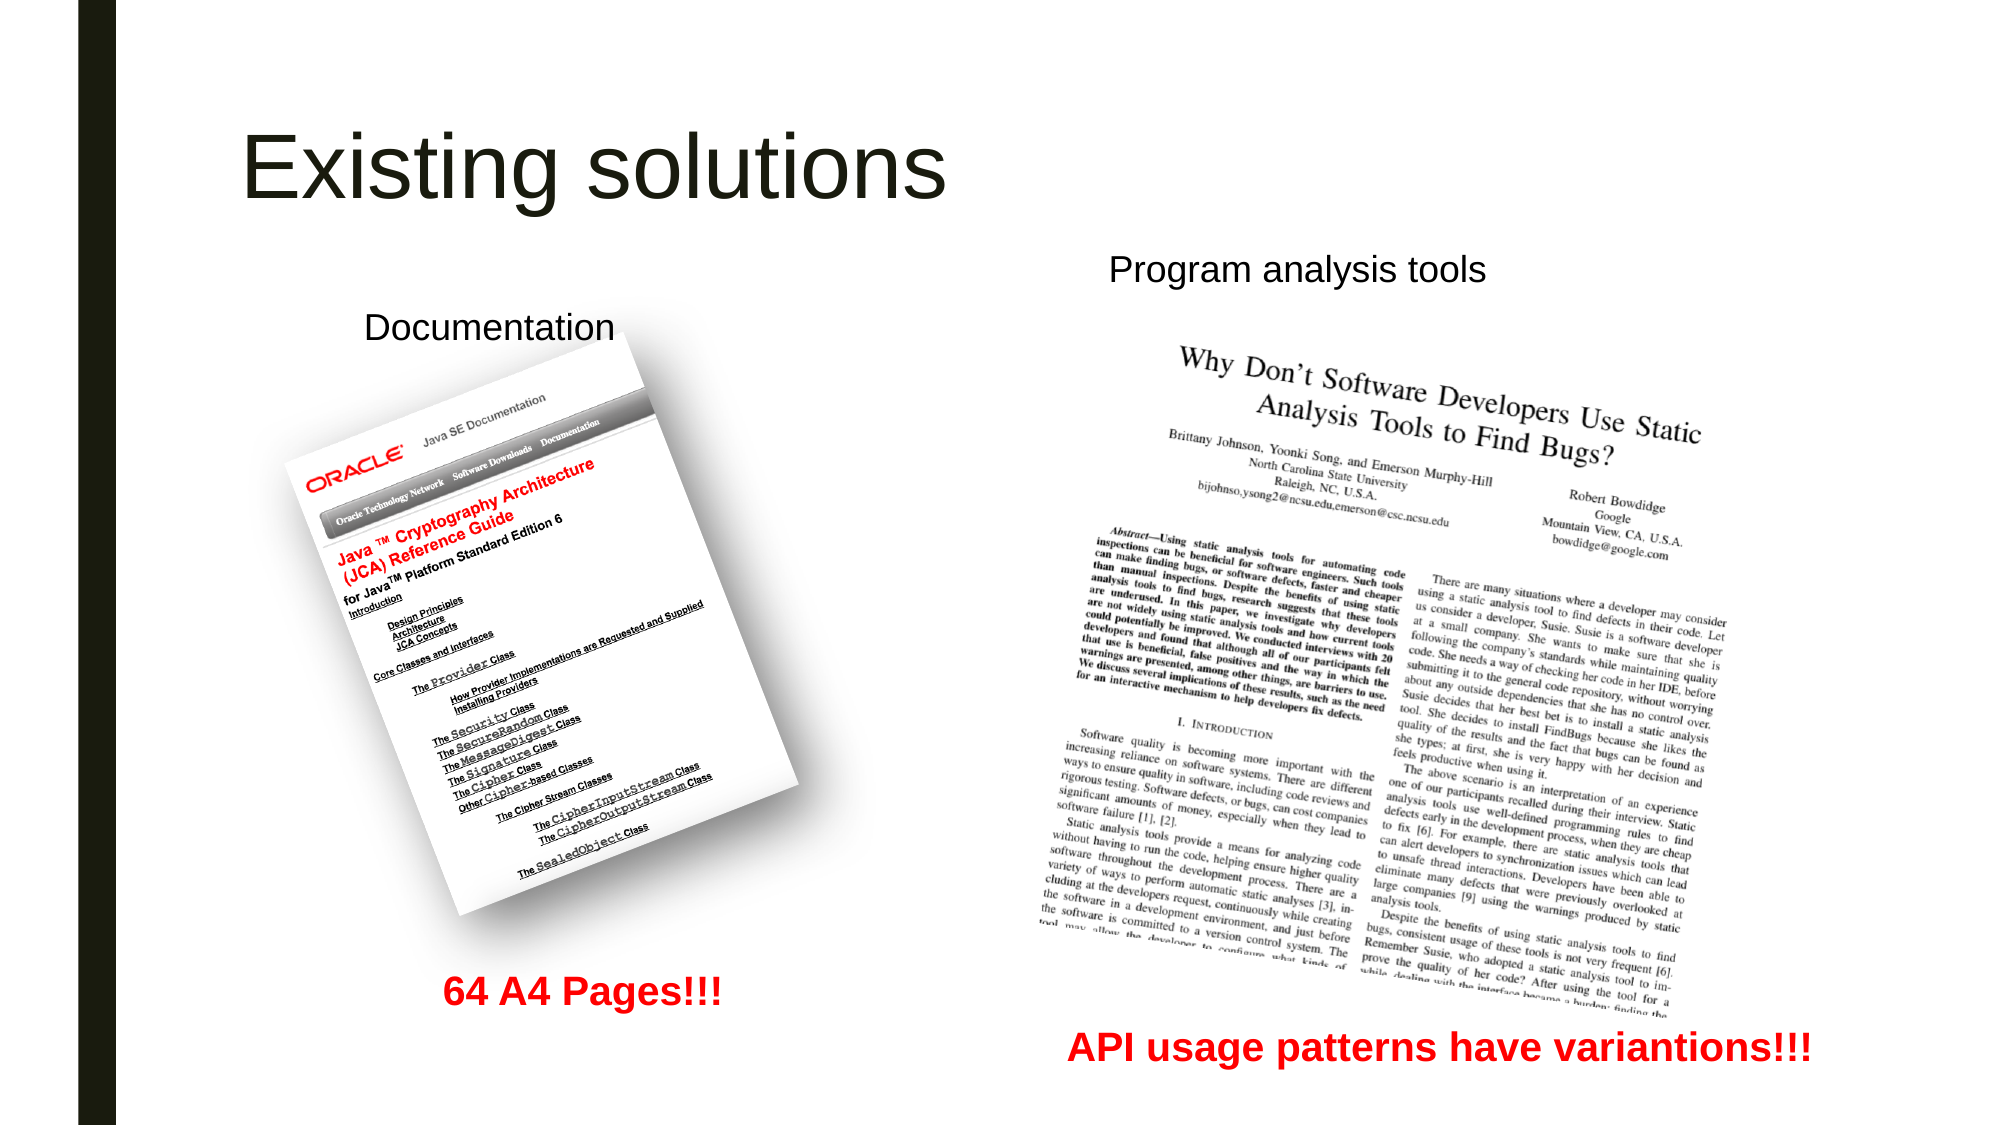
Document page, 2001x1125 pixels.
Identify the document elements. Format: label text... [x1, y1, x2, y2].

text_box Program analysis tools [1093, 237, 1613, 298]
picture [285, 356, 799, 916]
text_box Documentation [349, 295, 692, 356]
text_box API usage patterns have variantions!!! [1059, 1012, 1885, 1077]
title Existing solutions [225, 112, 1800, 357]
picture [1014, 295, 1786, 1012]
text_box 64 A4 Pages!!! [435, 956, 828, 1021]
